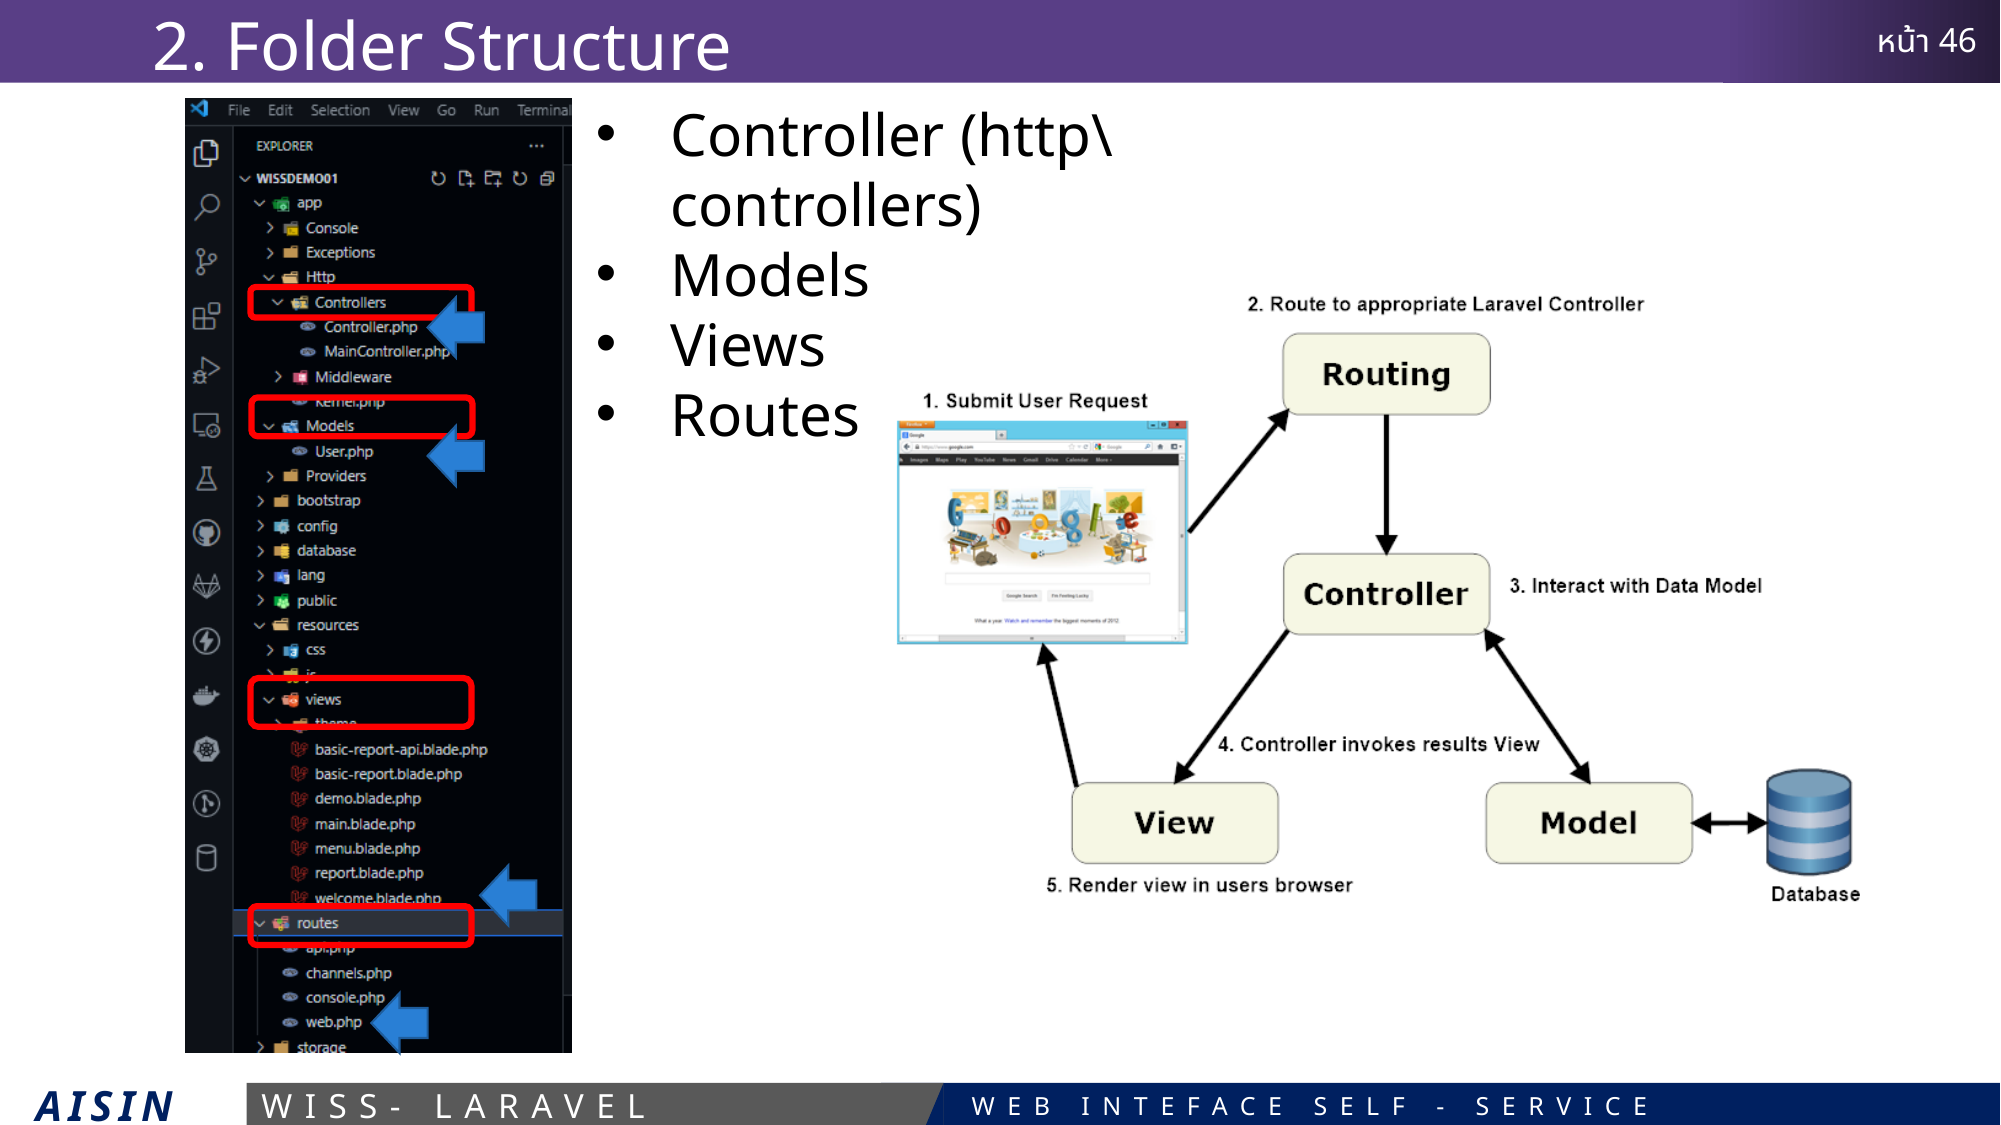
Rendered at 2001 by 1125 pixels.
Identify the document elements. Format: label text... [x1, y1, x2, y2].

picture [185, 98, 572, 1054]
text_box Controller (http\controllers) Models Views Routes [580, 90, 1288, 455]
picture [891, 287, 1887, 911]
title 2. Folder Structure [137, 0, 1863, 99]
